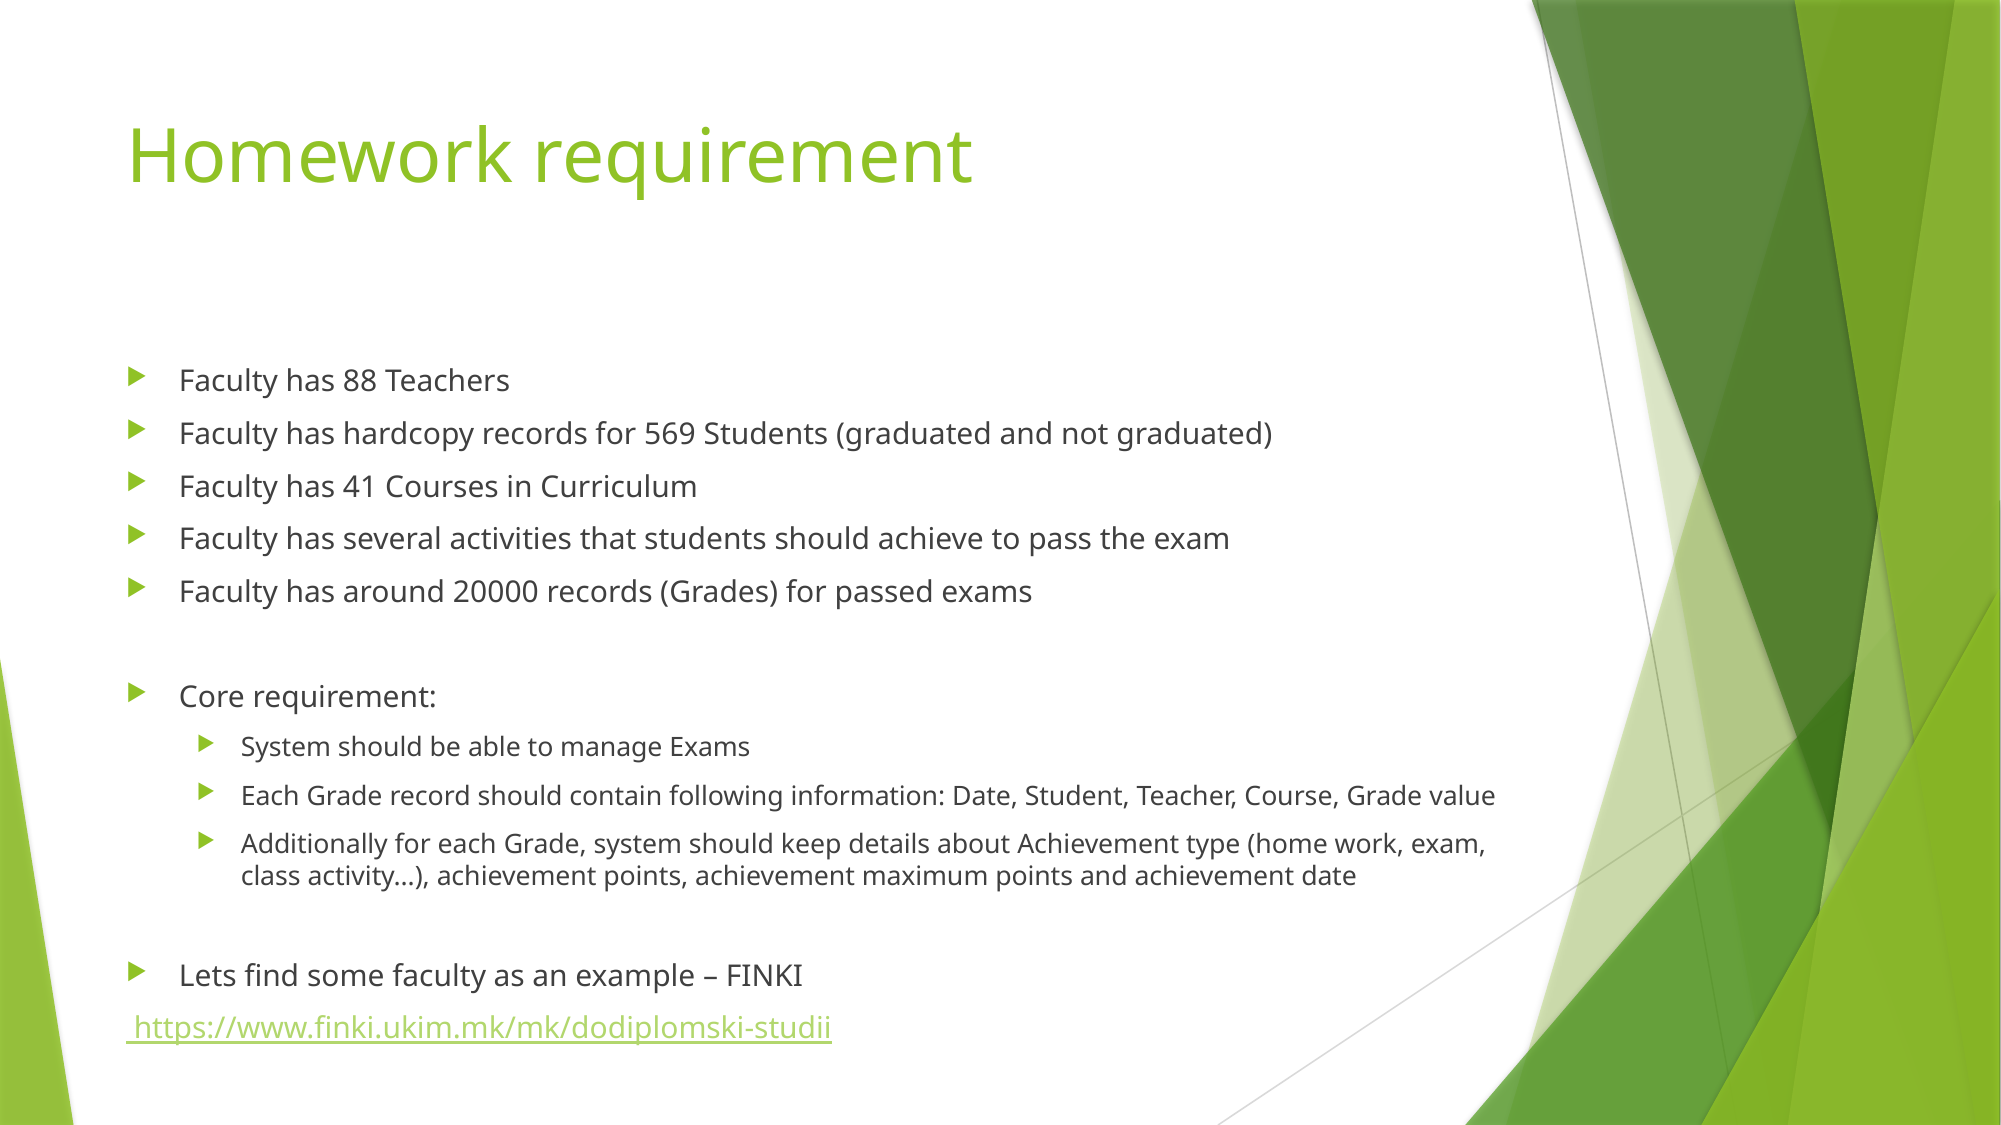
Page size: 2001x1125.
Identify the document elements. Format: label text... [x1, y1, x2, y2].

list Faculty has 88 Teachers Faculty has hardcopy records for 569 Students (graduated and not graduated) Faculty has 41 Courses in Curriculum Faculty has several activities that students should achieve to pass the exam Faculty has around 20000 records (Grades) for passed exams Core requirement: System should be able to manage Exams Each Grade record should contain following information: Date, Student, Teacher, Course, Grade value Additionally for each Grade, system should keep details about Achievement type (home work, exam, class activity…), achievement points, achievement maximum points and achievement date Lets find some faculty as an example – FINKI https://www.finki.ukim.mk/mk/dodiplomski-studii [111, 354, 1522, 1094]
title Homework requirement [111, 99, 1522, 317]
